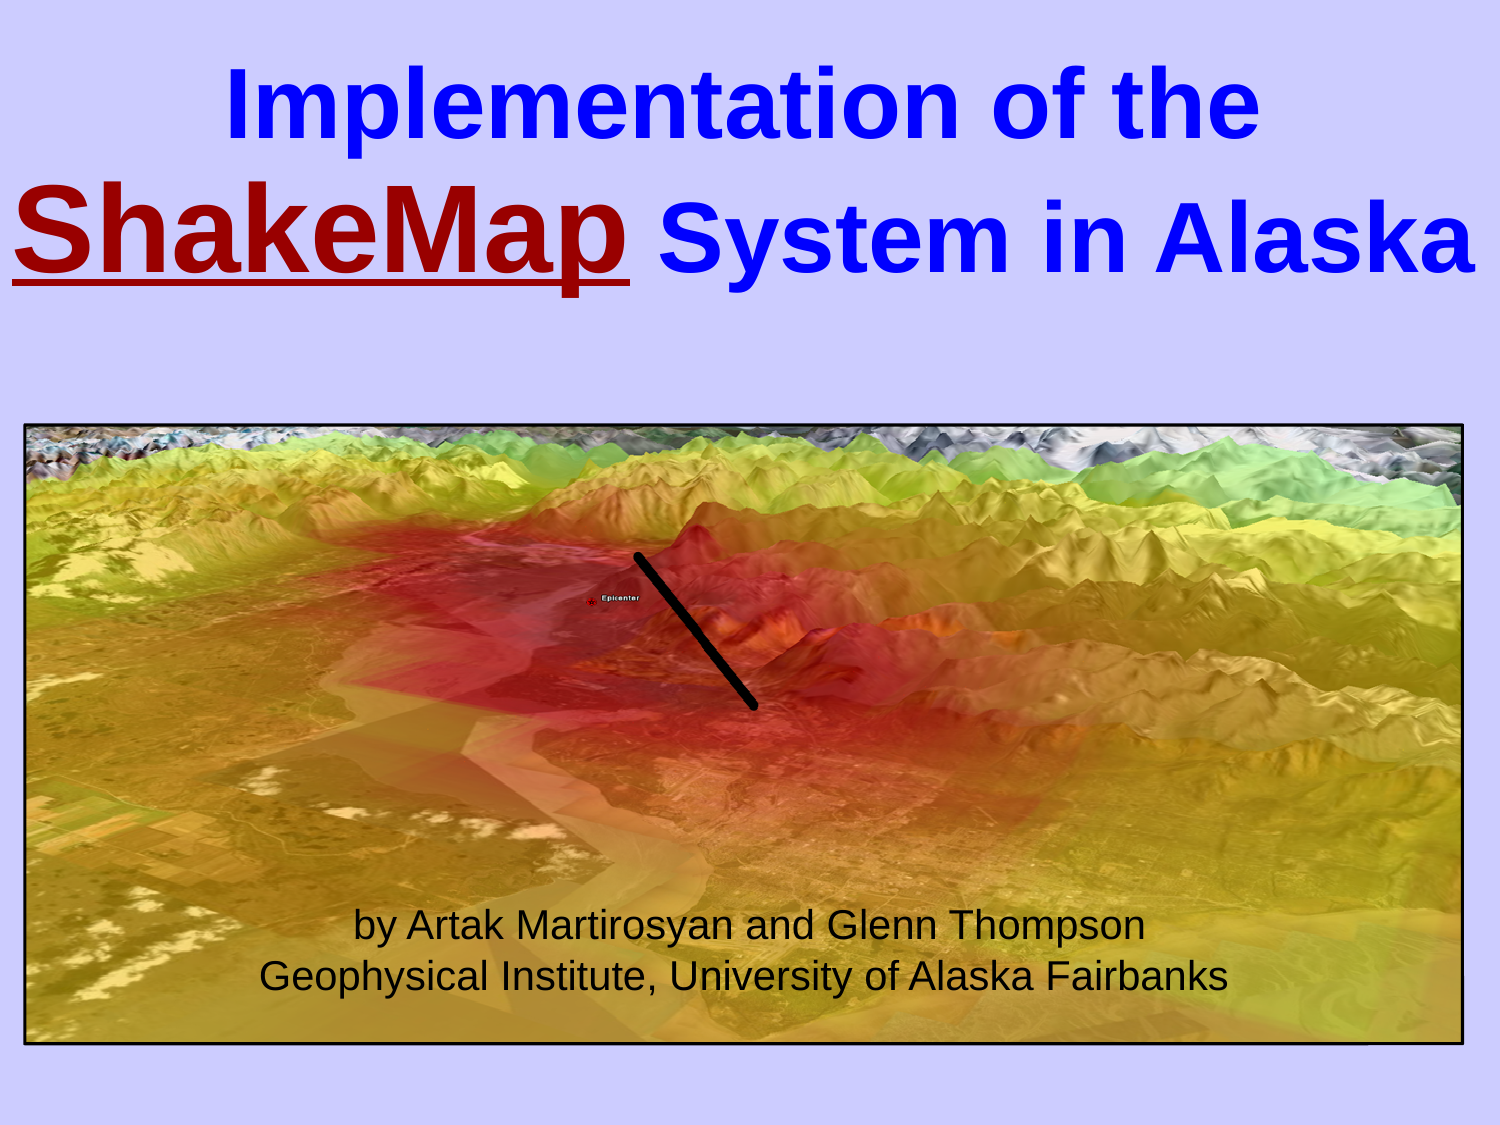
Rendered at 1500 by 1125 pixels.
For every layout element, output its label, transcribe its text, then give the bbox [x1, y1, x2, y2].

title Implementation of the ShakeMap System in Alaska [0, 36, 1500, 314]
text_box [24, 424, 1463, 1044]
